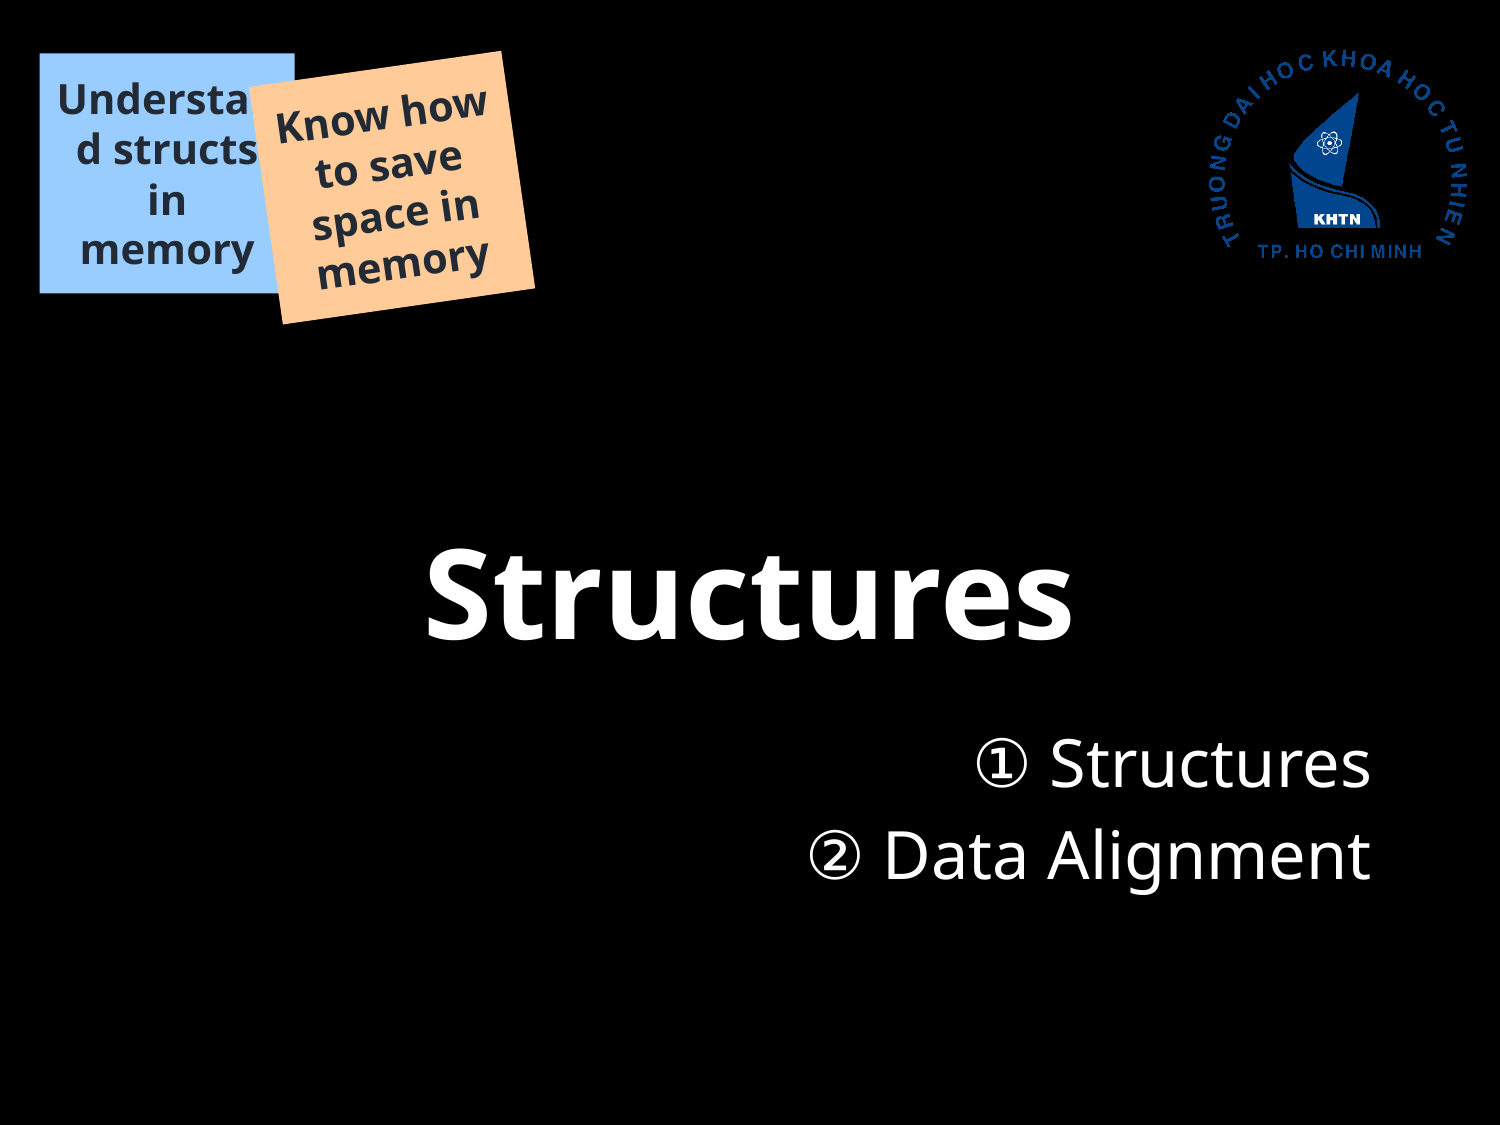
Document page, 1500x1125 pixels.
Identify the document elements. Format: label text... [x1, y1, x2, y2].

picture [1203, 50, 1467, 258]
title Structures [112, 282, 1388, 675]
subtitle ① Structures ② Data Alignment [262, 722, 1388, 1032]
text_box Know how to save space in memory [248, 50, 536, 326]
text_box Understand structs in memory [39, 53, 295, 294]
